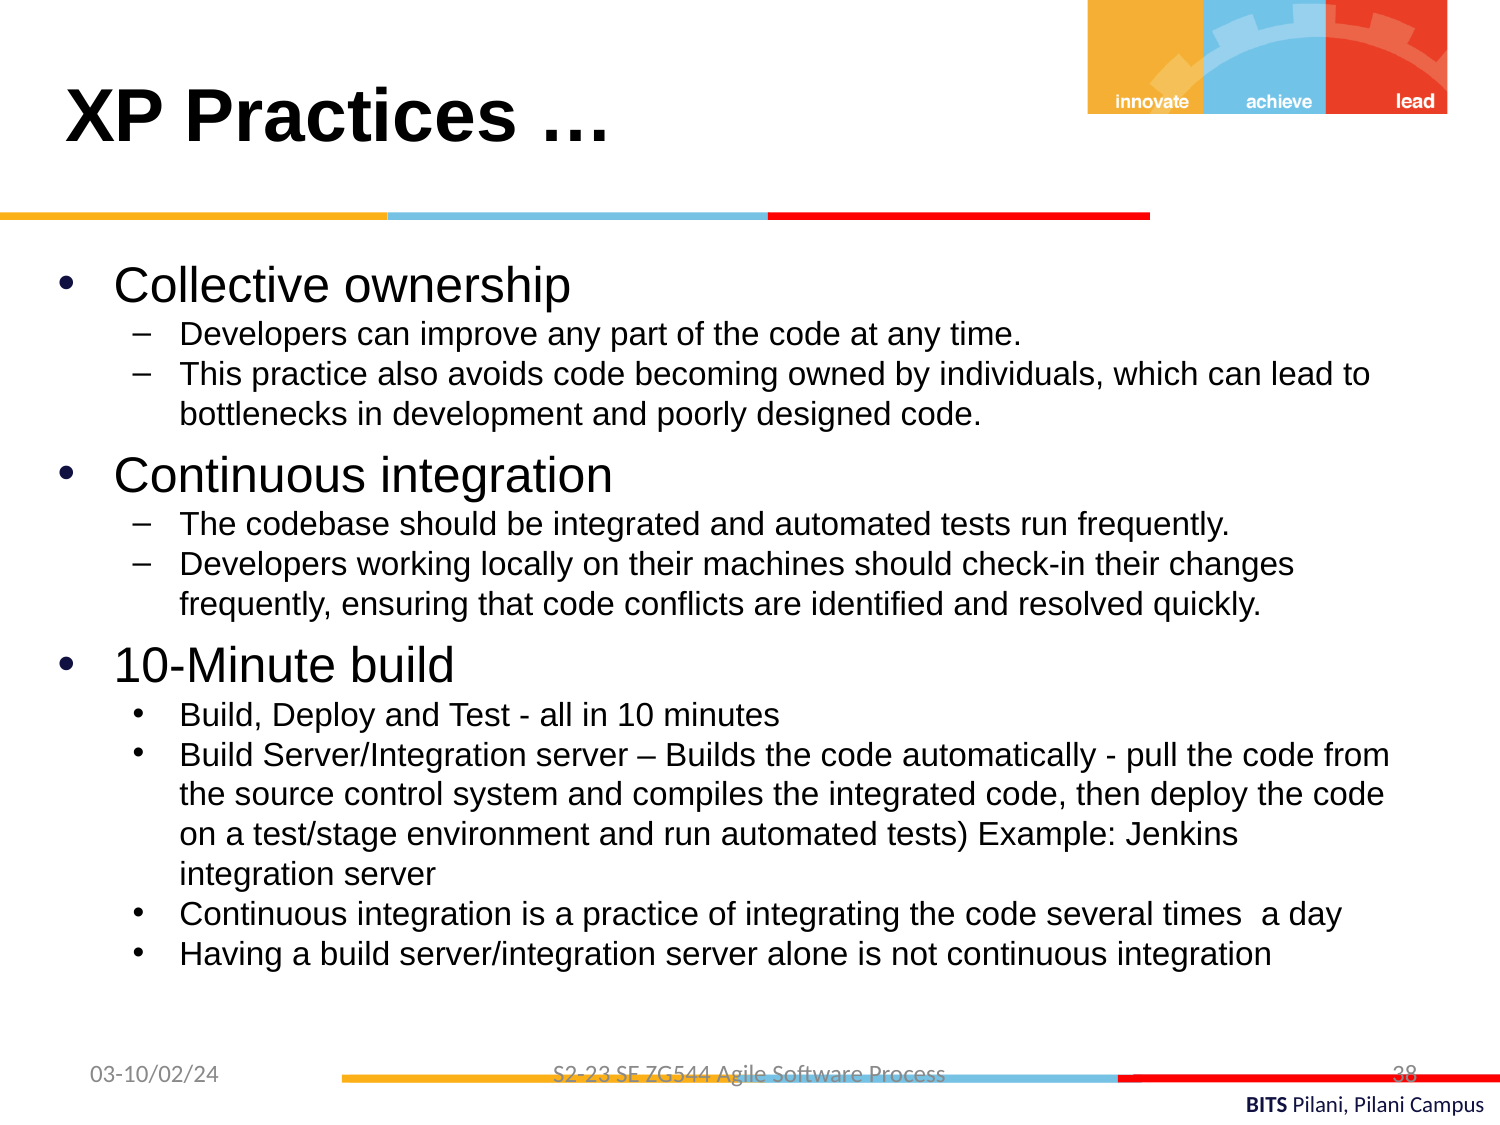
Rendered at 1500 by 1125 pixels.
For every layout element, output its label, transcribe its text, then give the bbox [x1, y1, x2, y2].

list Collective ownership Developers can improve any part of the code at any time. This practice also avoids code becoming owned by individuals, which can lead to bottlenecks in development and poorly designed code. Continuous integration The codebase should be integrated and automated tests run frequently. Developers working locally on their machines should check-in their changes frequently, ensuring that code conflicts are identified and resolved quickly. 10-Minute build Build, Deploy and Test - all in 10 minutes Build Server/Integration server – Builds the code automatically - pull the code from the source control system and compiles the integrated code, then deploy the code on a test/stage environment and run automated tests) Example: Jenkins integration server Continuous integration is a practice of integrating the code several times a day Having a build server/integration server alone is not continuous integration [49, 244, 1401, 1051]
text_box XP Practices … [57, 24, 1080, 213]
picture [1087, 0, 1448, 114]
text_box 03-10/02/24 [82, 1050, 418, 1095]
slide_number 38 [1382, 1051, 1426, 1094]
text_box S2-23 SE ZG544 Agile Software Process [519, 1050, 980, 1095]
